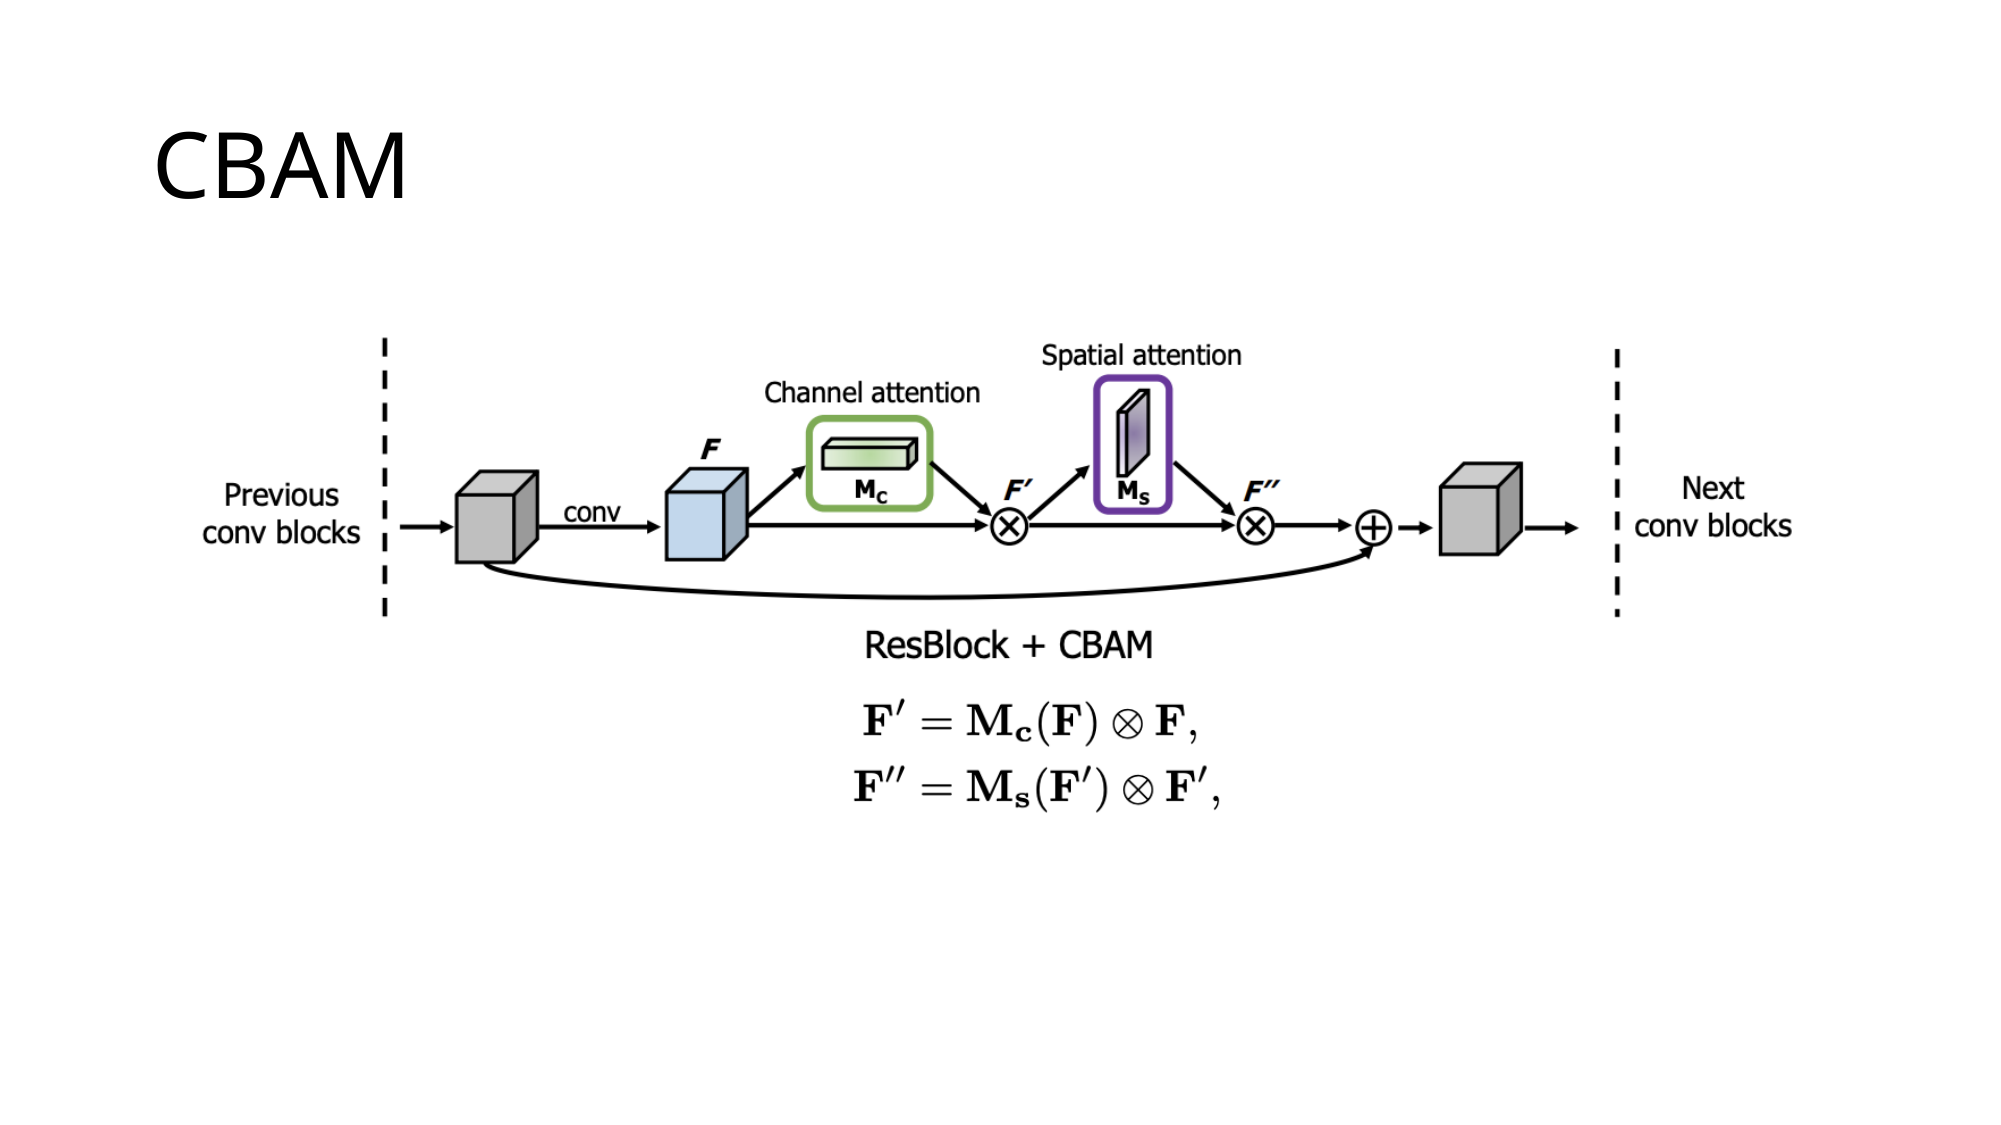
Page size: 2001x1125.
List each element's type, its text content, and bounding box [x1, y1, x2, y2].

picture [198, 299, 1802, 822]
title CBAM [137, 59, 1863, 278]
